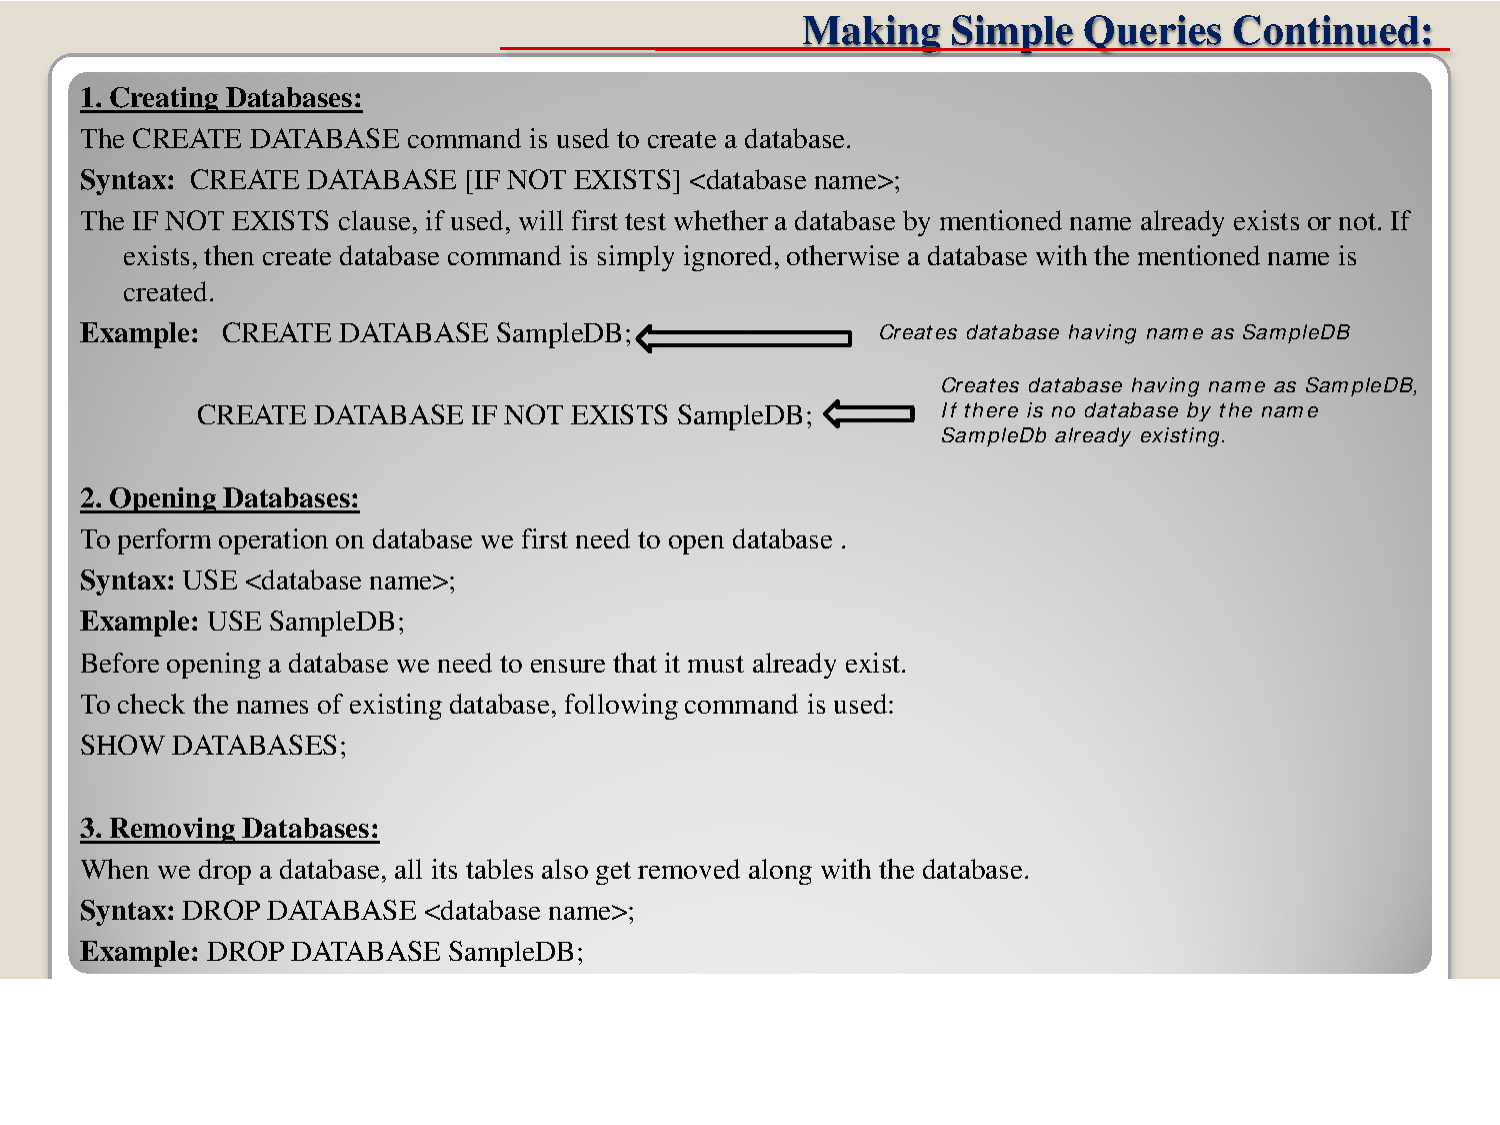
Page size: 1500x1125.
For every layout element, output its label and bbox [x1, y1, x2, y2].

picture [0, 1, 1500, 979]
